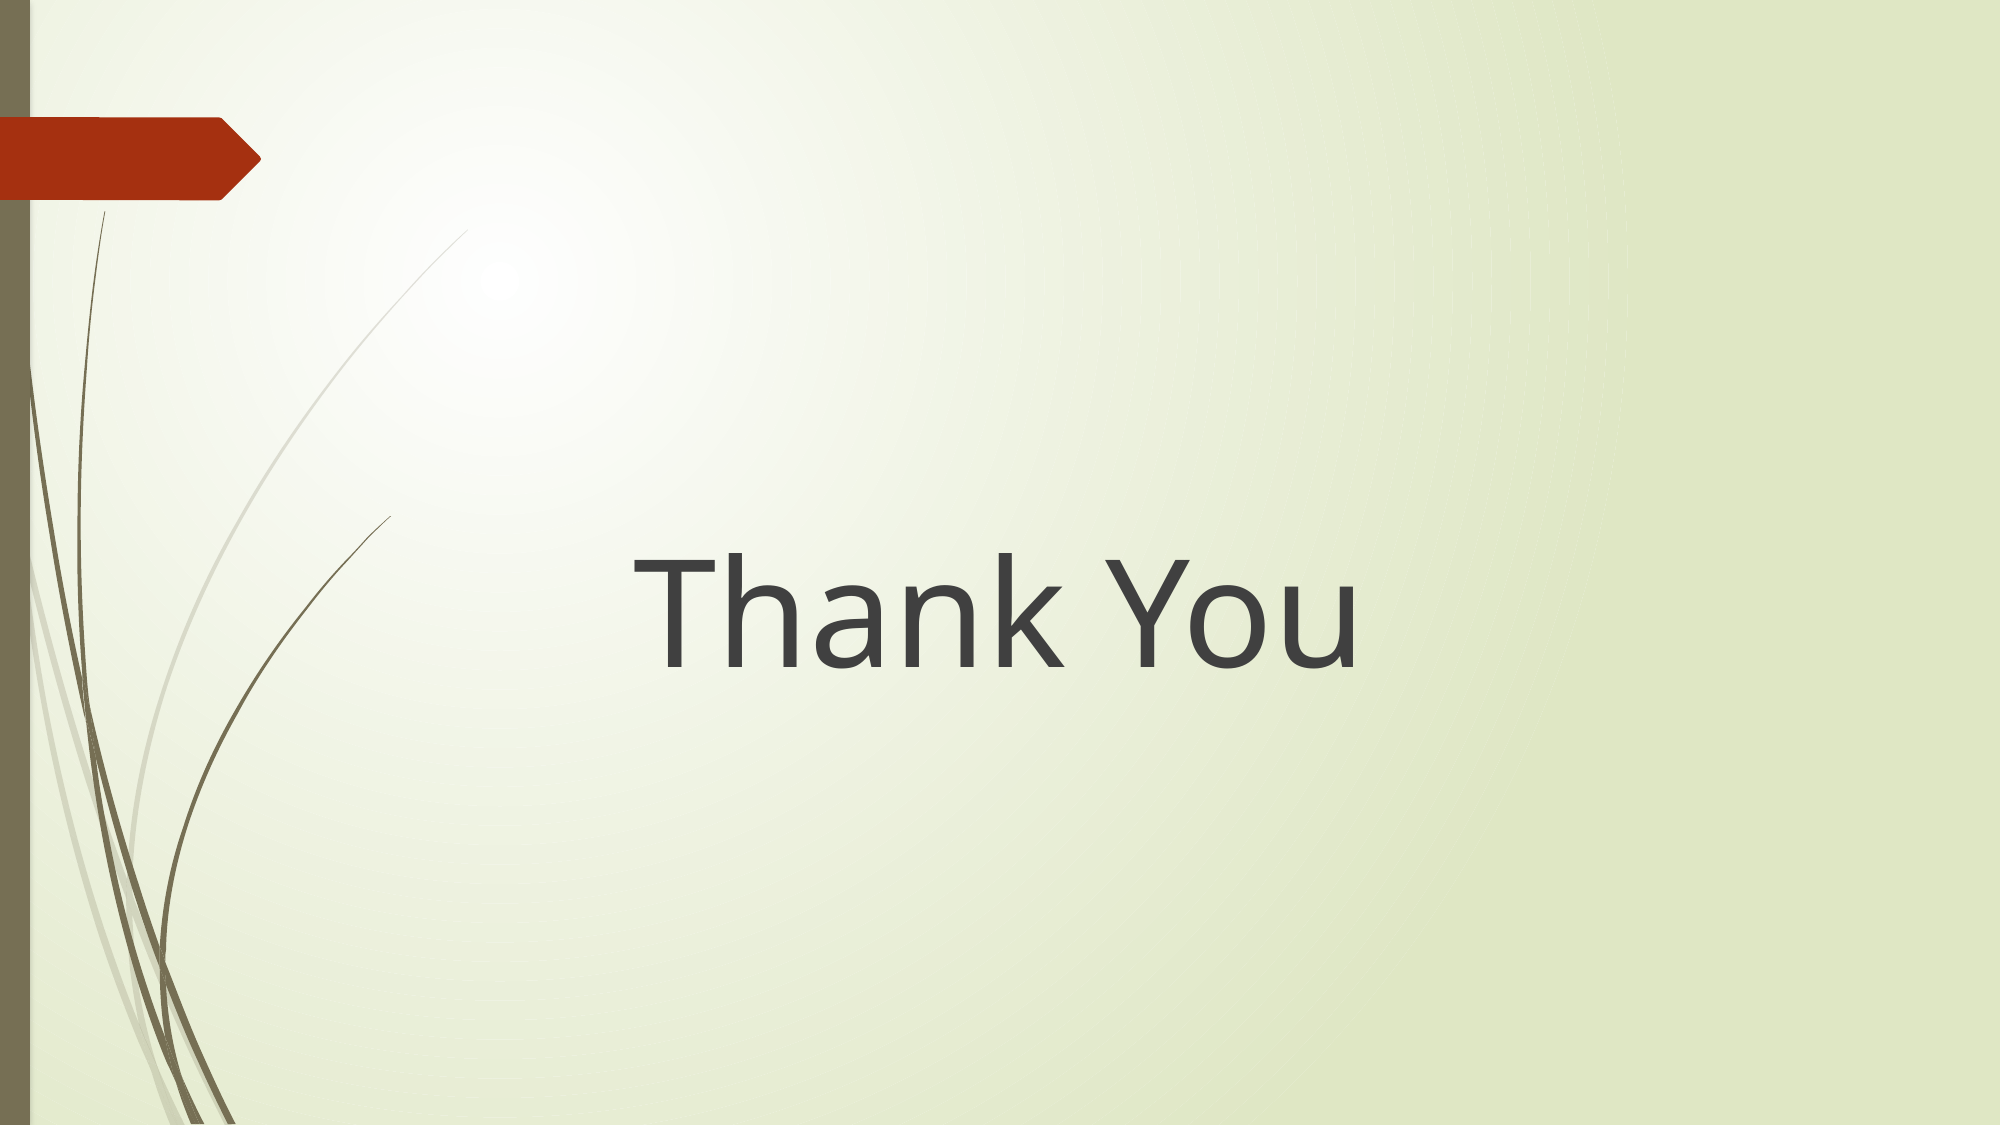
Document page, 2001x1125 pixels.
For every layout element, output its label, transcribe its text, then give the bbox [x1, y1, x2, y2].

list Thank You [212, 324, 1788, 964]
